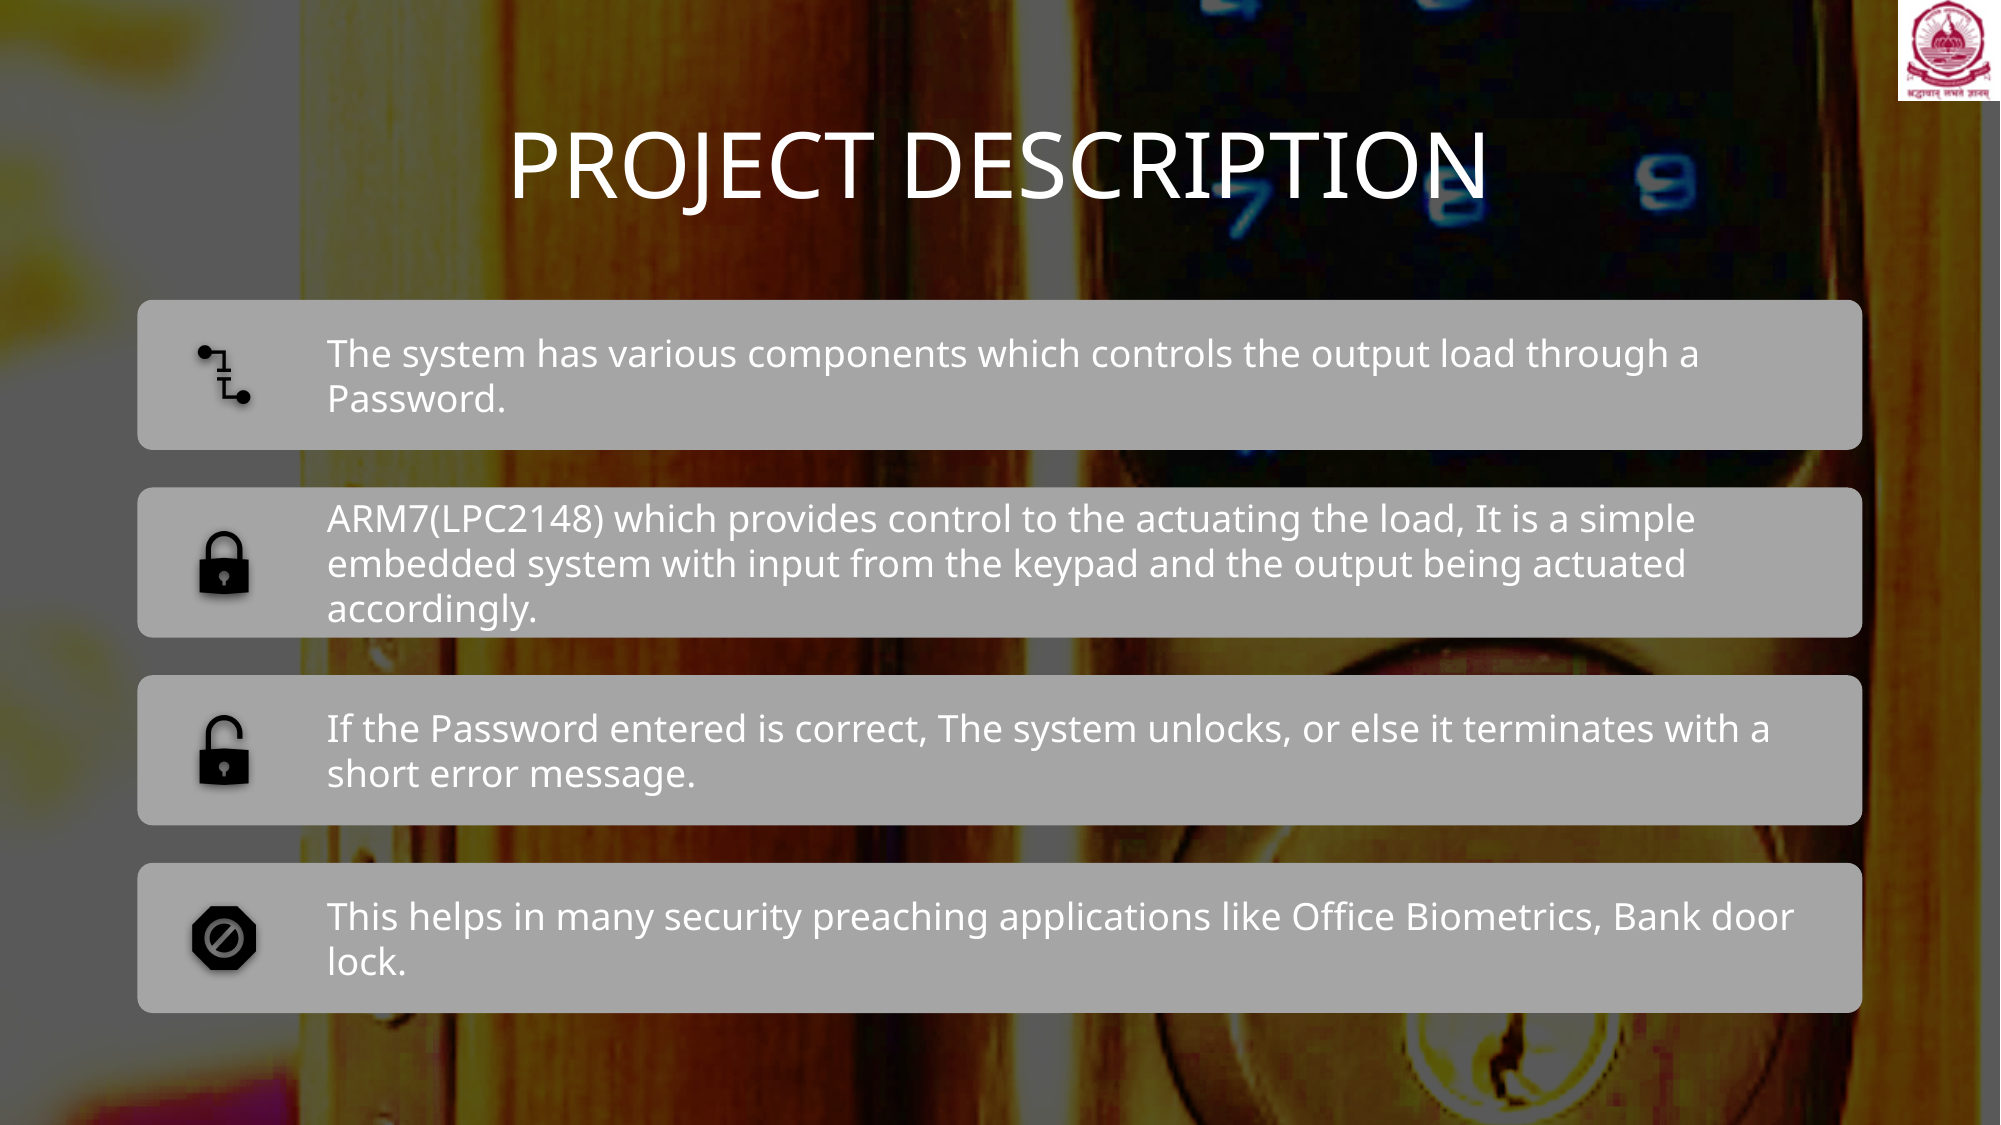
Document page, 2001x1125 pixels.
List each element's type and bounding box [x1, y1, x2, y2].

list [137, 299, 1863, 1014]
picture [0, 0, 2000, 1125]
